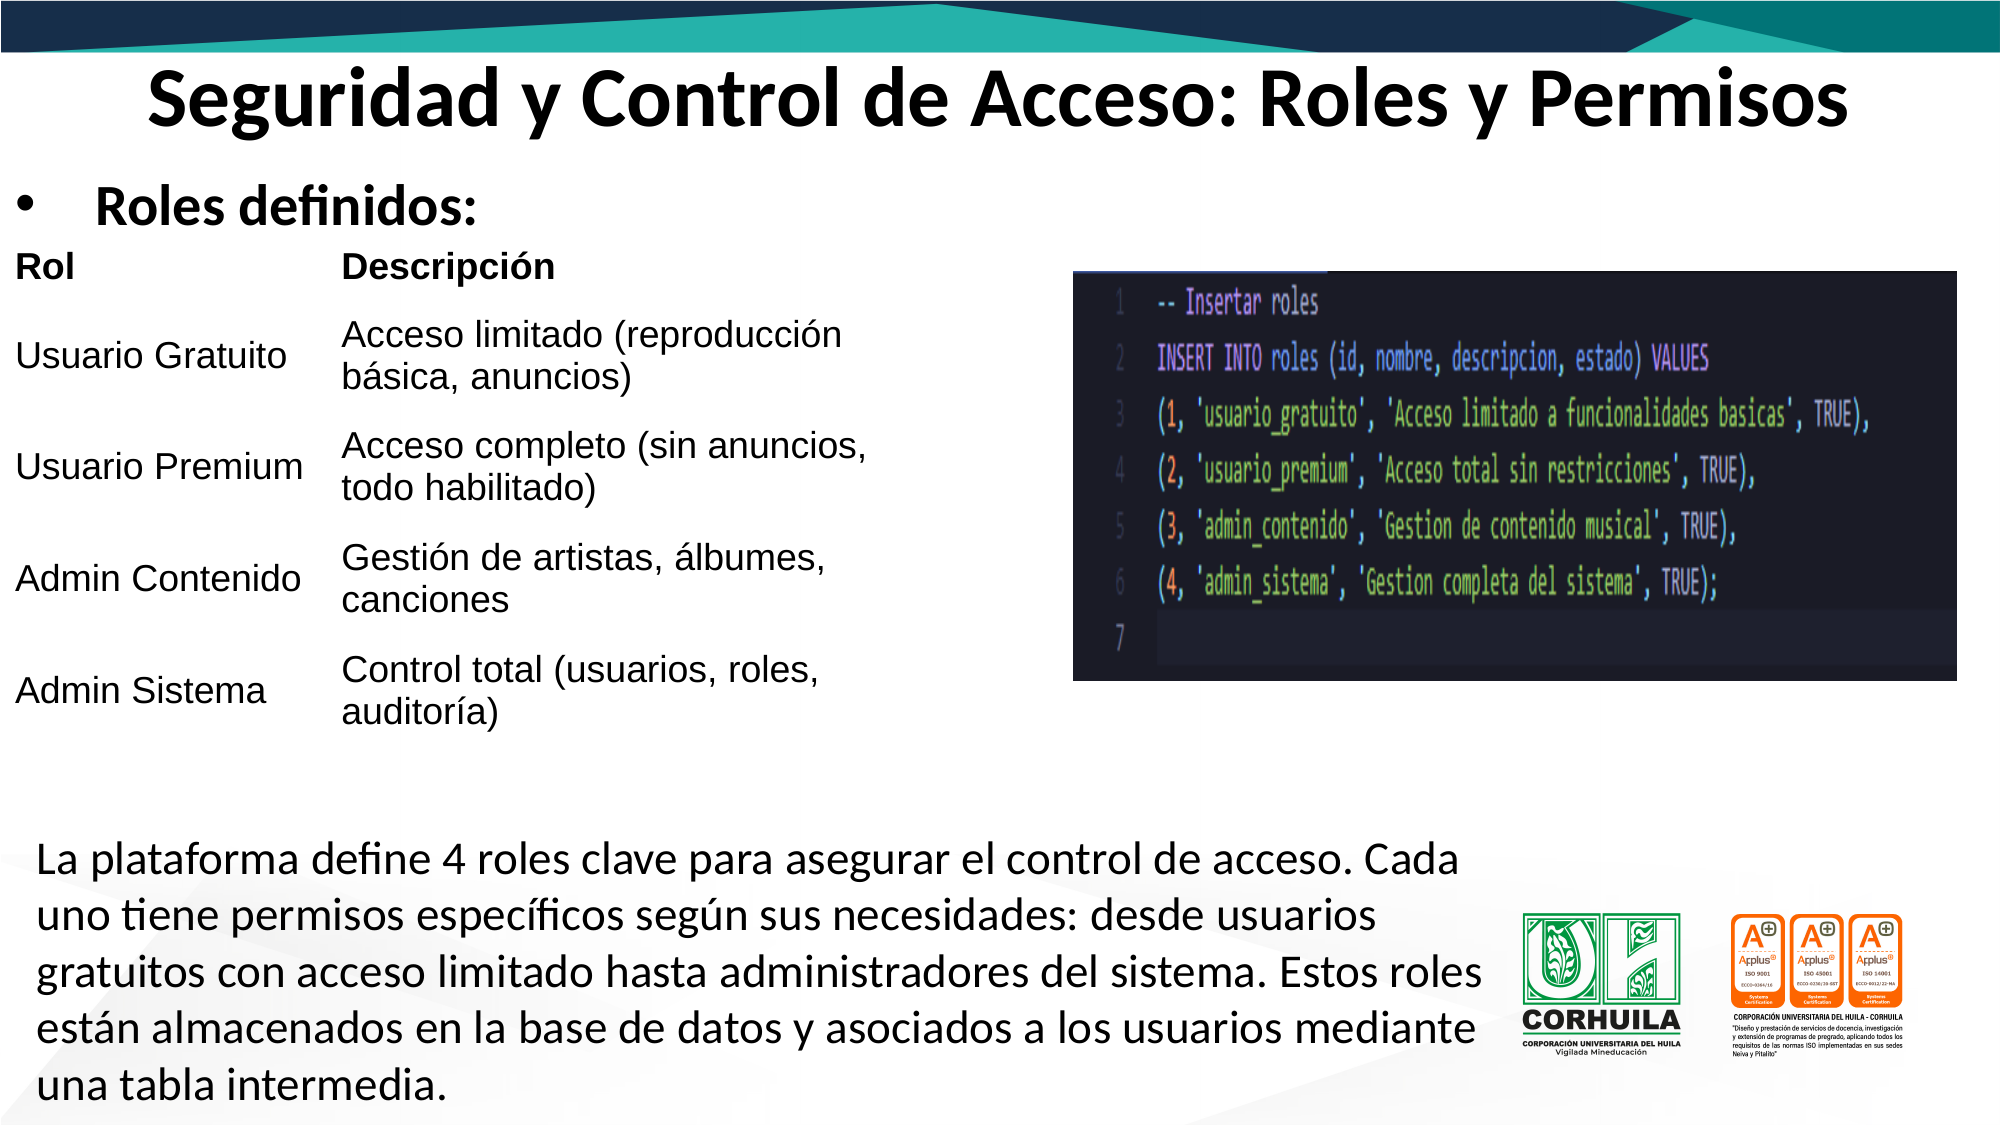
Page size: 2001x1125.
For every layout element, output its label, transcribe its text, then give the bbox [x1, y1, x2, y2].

text_box Seguridad y Control de Acceso: Roles y Permisos [99, 45, 1901, 159]
table_cell Gestión de artistas, álbumes, canciones [326, 523, 883, 634]
table_cell Control total (usuarios, roles, auditoría) [326, 634, 883, 746]
table_cell Acceso limitado (reproducción básica, anuncios) [326, 299, 883, 411]
table_cell Usuario Gratuito [0, 299, 326, 411]
table_header Rol [0, 233, 326, 299]
text_box La plataforma define 4 roles clave para asegurar el control de acceso. Cada uno tiene permisos específicos según sus necesidades: desde usuarios gratuitos con acceso limitado hasta administradores del sistema. Estos roles están almacenados en la base de datos y asociados a los usuarios mediante una tabla intermedia. [22, 819, 1542, 1118]
text_box Roles definidos: [0, 159, 1936, 903]
table_cell Admin Sistema [0, 634, 326, 746]
table_cell Usuario Premium [0, 411, 326, 523]
table_header Descripción [326, 233, 883, 299]
table_cell Admin Contenido [0, 523, 326, 634]
table_cell Acceso completo (sin anuncios, todo habilitado) [326, 411, 883, 523]
picture [0, 0, 2000, 1125]
